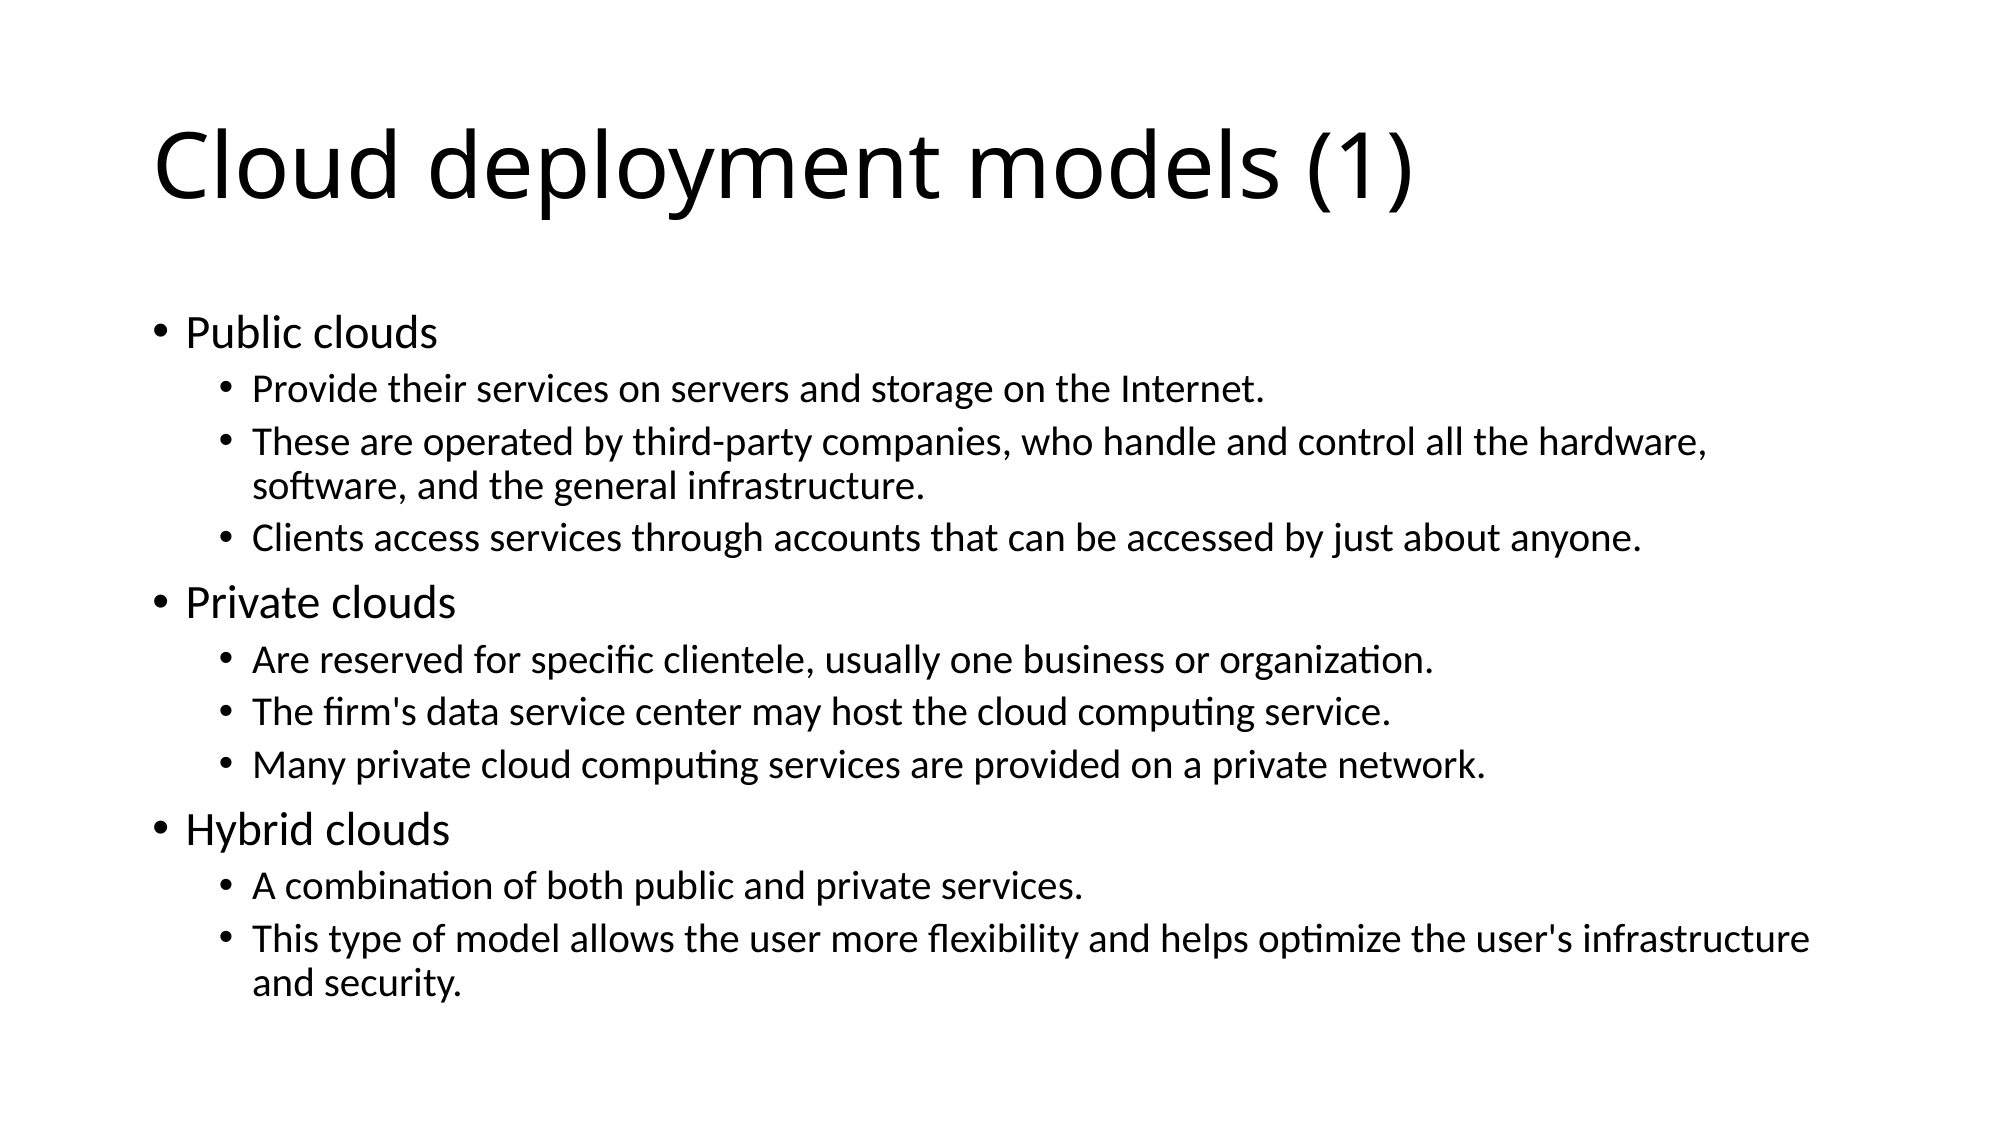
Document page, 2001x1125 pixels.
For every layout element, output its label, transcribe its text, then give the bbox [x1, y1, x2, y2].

list Public clouds Provide their services on servers and storage on the Internet. These are operated by third-party companies, who handle and control all the hardware, software, and the general infrastructure. Clients access services through accounts that can be accessed by just about anyone. Private clouds Are reserved for specific clientele, usually one business or organization. The firm's data service center may host the cloud computing service. Many private cloud computing services are provided on a private network. Hybrid clouds A combination of both public and private services. This type of model allows the user more flexibility and helps optimize the user's infrastructure and security. [137, 299, 1863, 1014]
title Cloud deployment models (1) [137, 59, 1863, 278]
